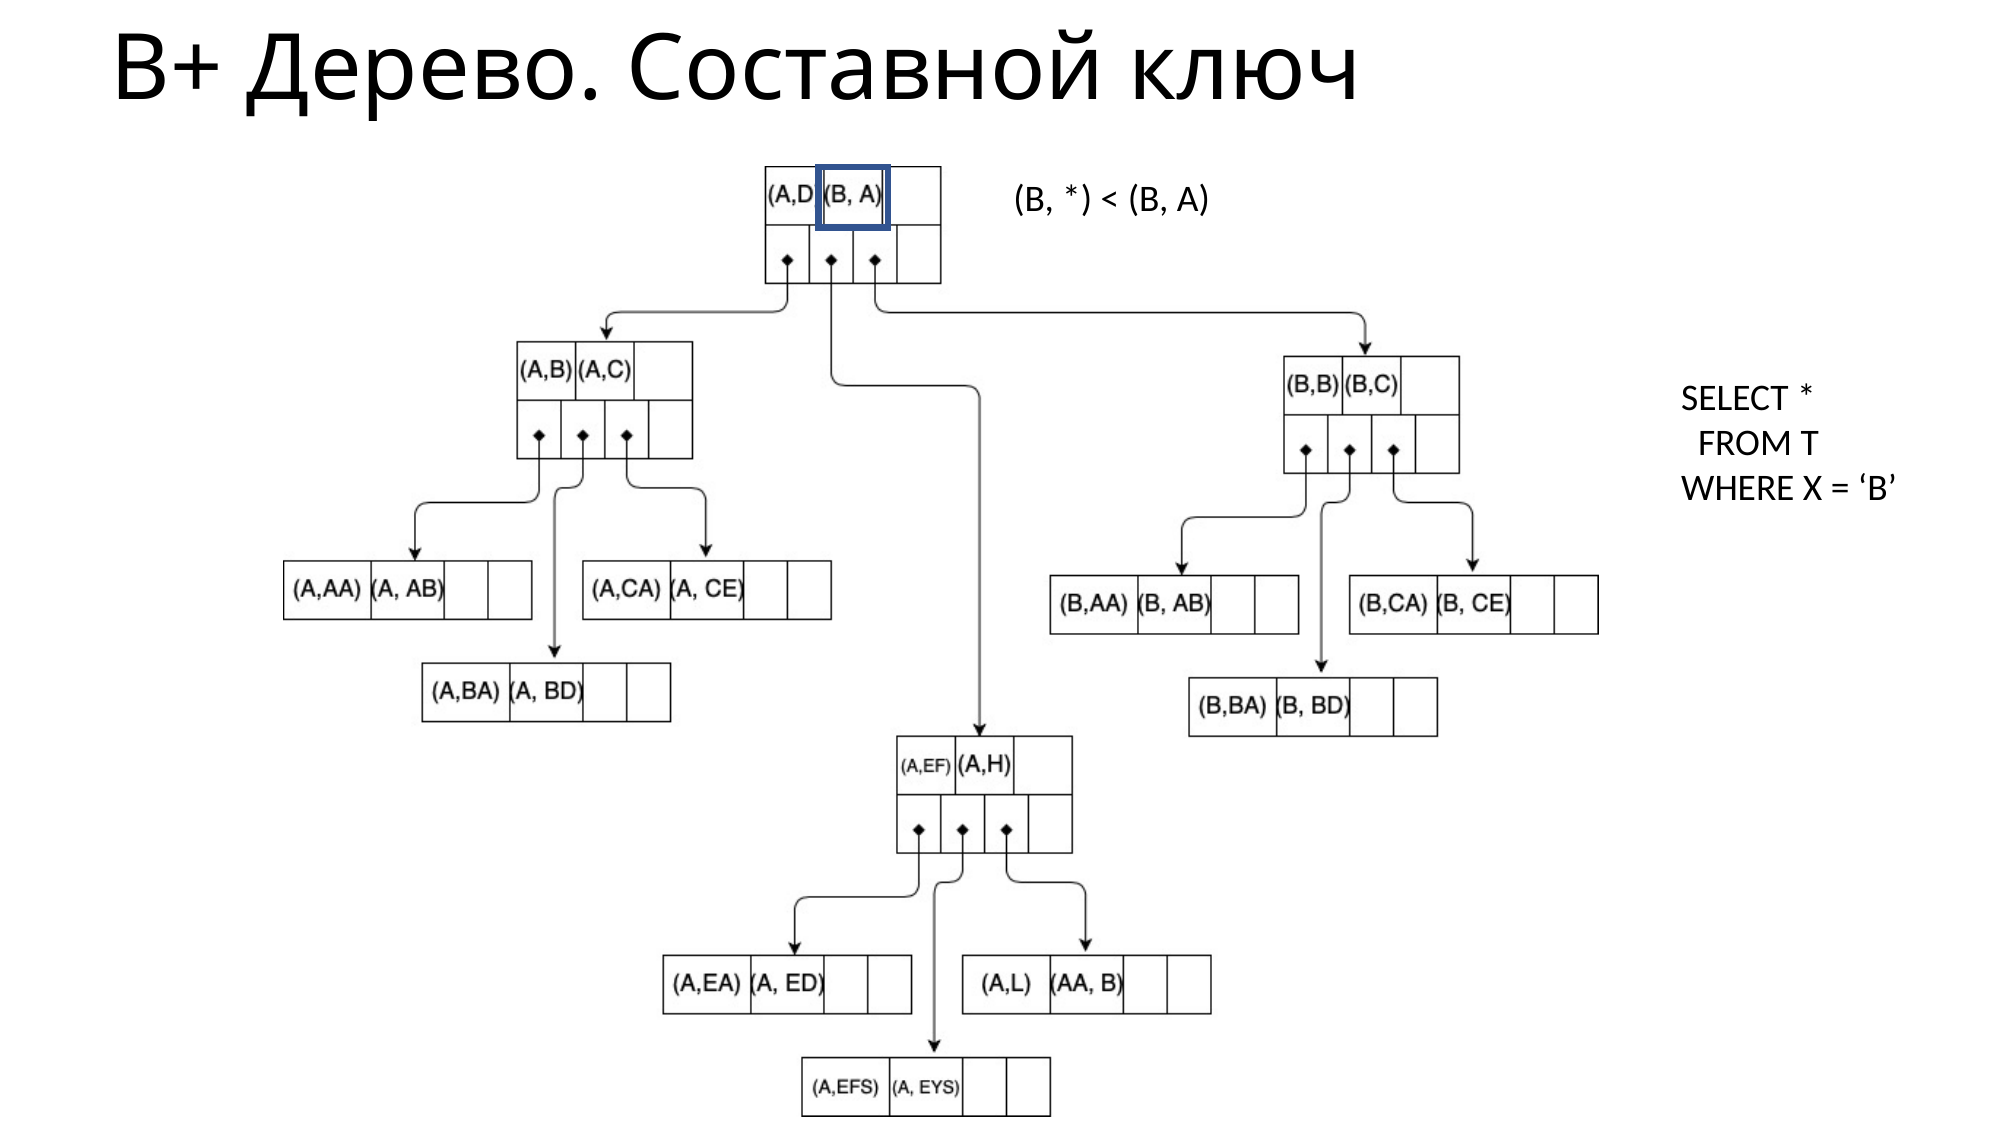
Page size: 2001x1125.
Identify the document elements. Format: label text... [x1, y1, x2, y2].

title B+ Дерево. Составной ключ [95, 0, 1821, 141]
picture [283, 166, 1599, 1117]
text_box SELECT * FROM T WHERE X = ‘B’ [1666, 365, 1913, 516]
